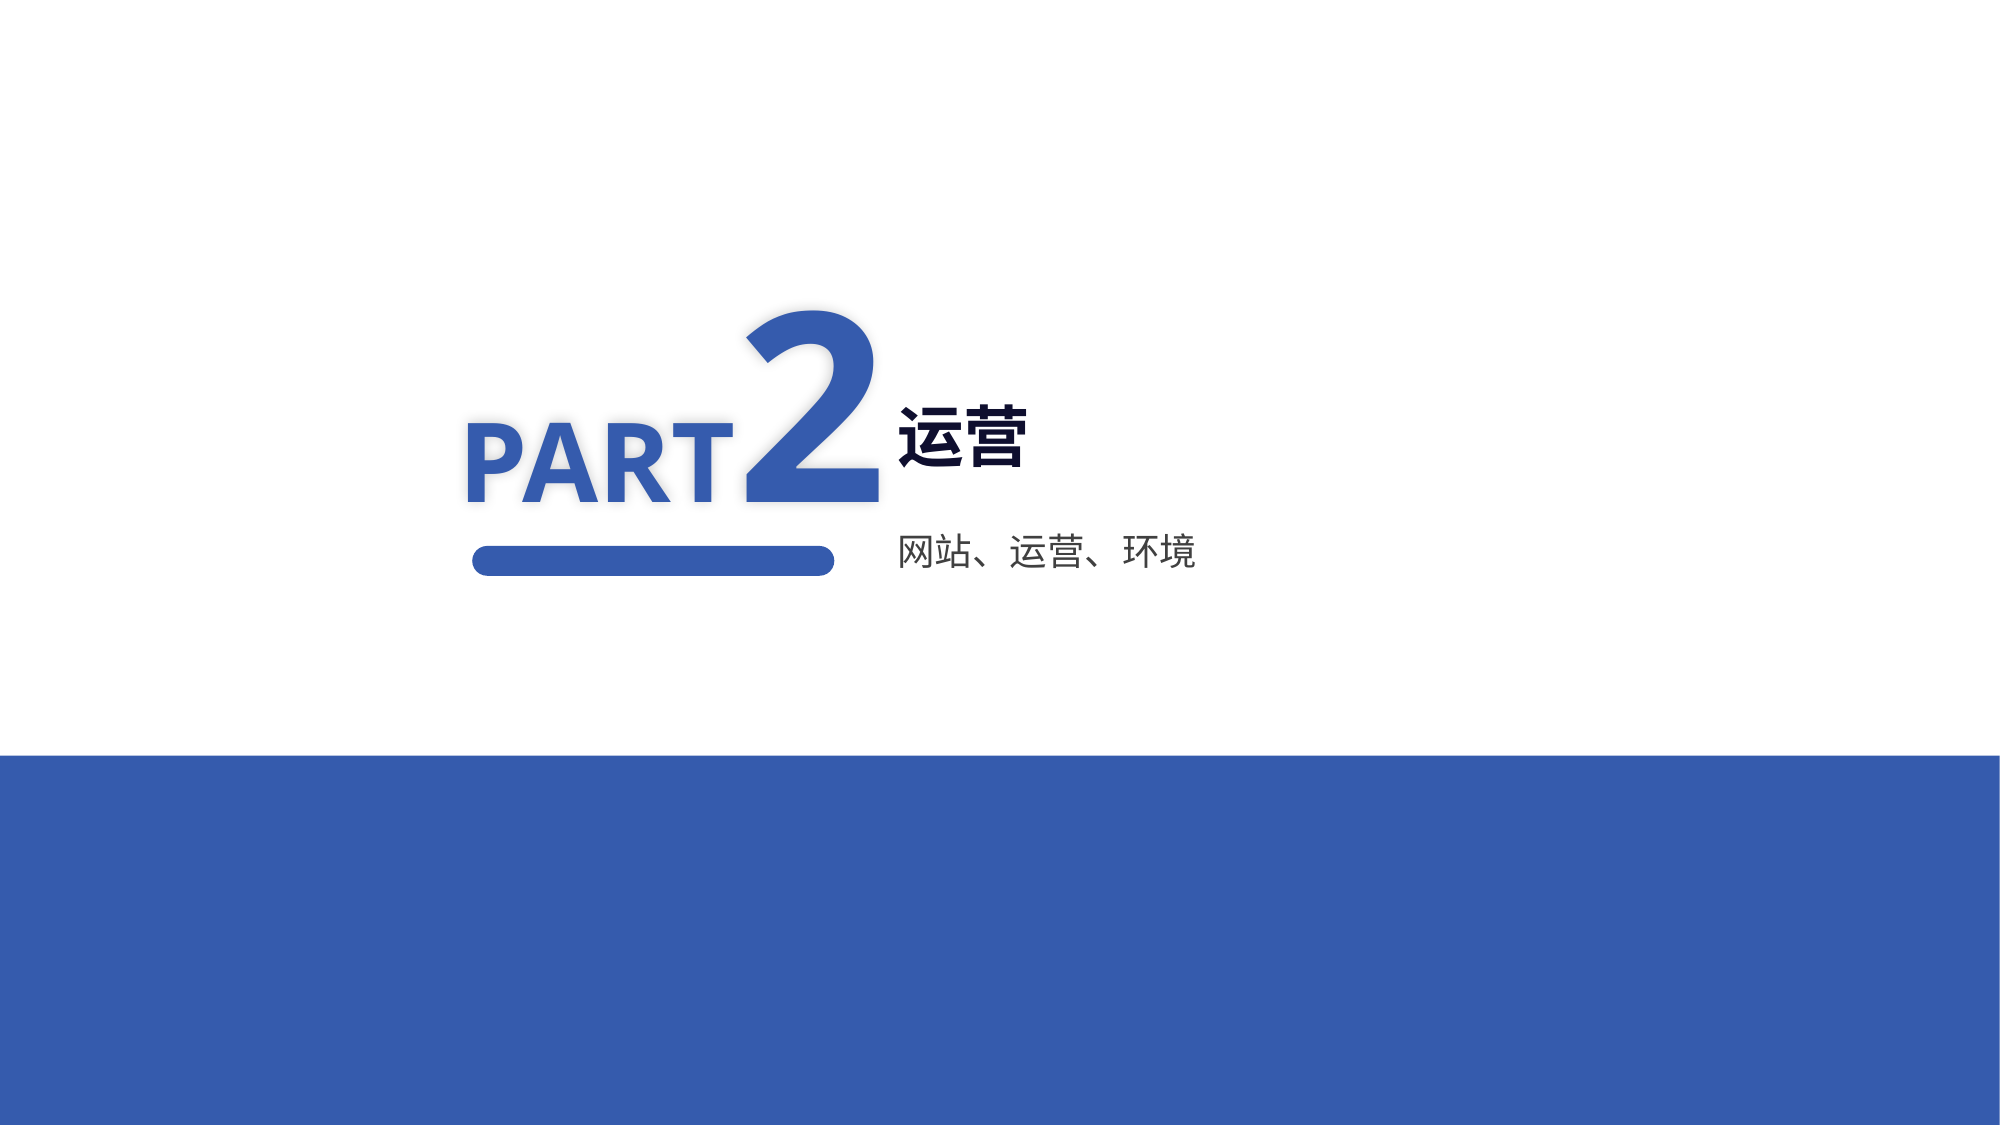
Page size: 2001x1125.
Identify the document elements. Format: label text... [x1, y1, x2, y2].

list 运营 [890, 372, 1754, 497]
list 网站、运营、环境 [890, 512, 1754, 682]
